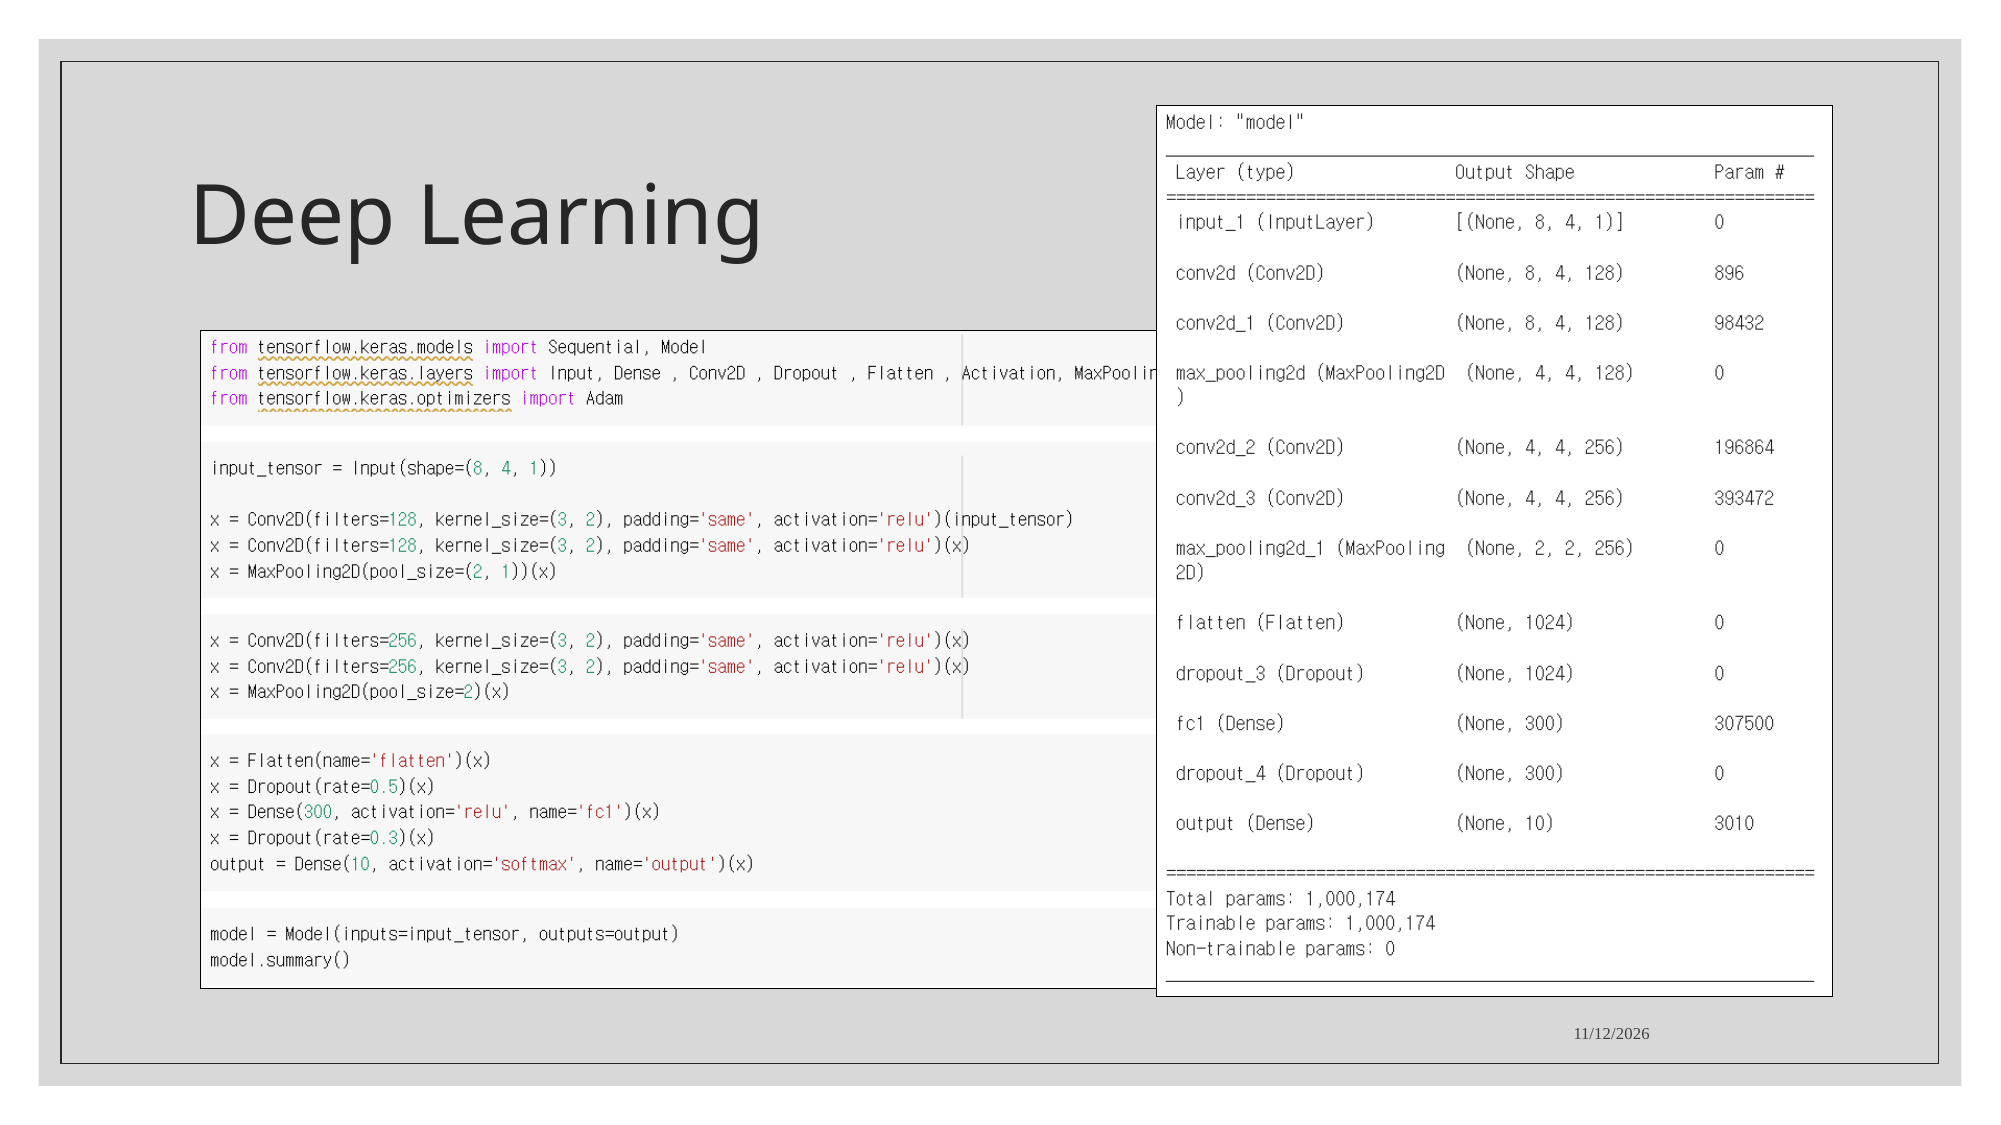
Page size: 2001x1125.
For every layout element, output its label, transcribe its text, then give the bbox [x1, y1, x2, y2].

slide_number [1190, 1003, 1665, 1050]
picture [200, 105, 1833, 997]
title Deep Learning [174, 105, 1151, 331]
